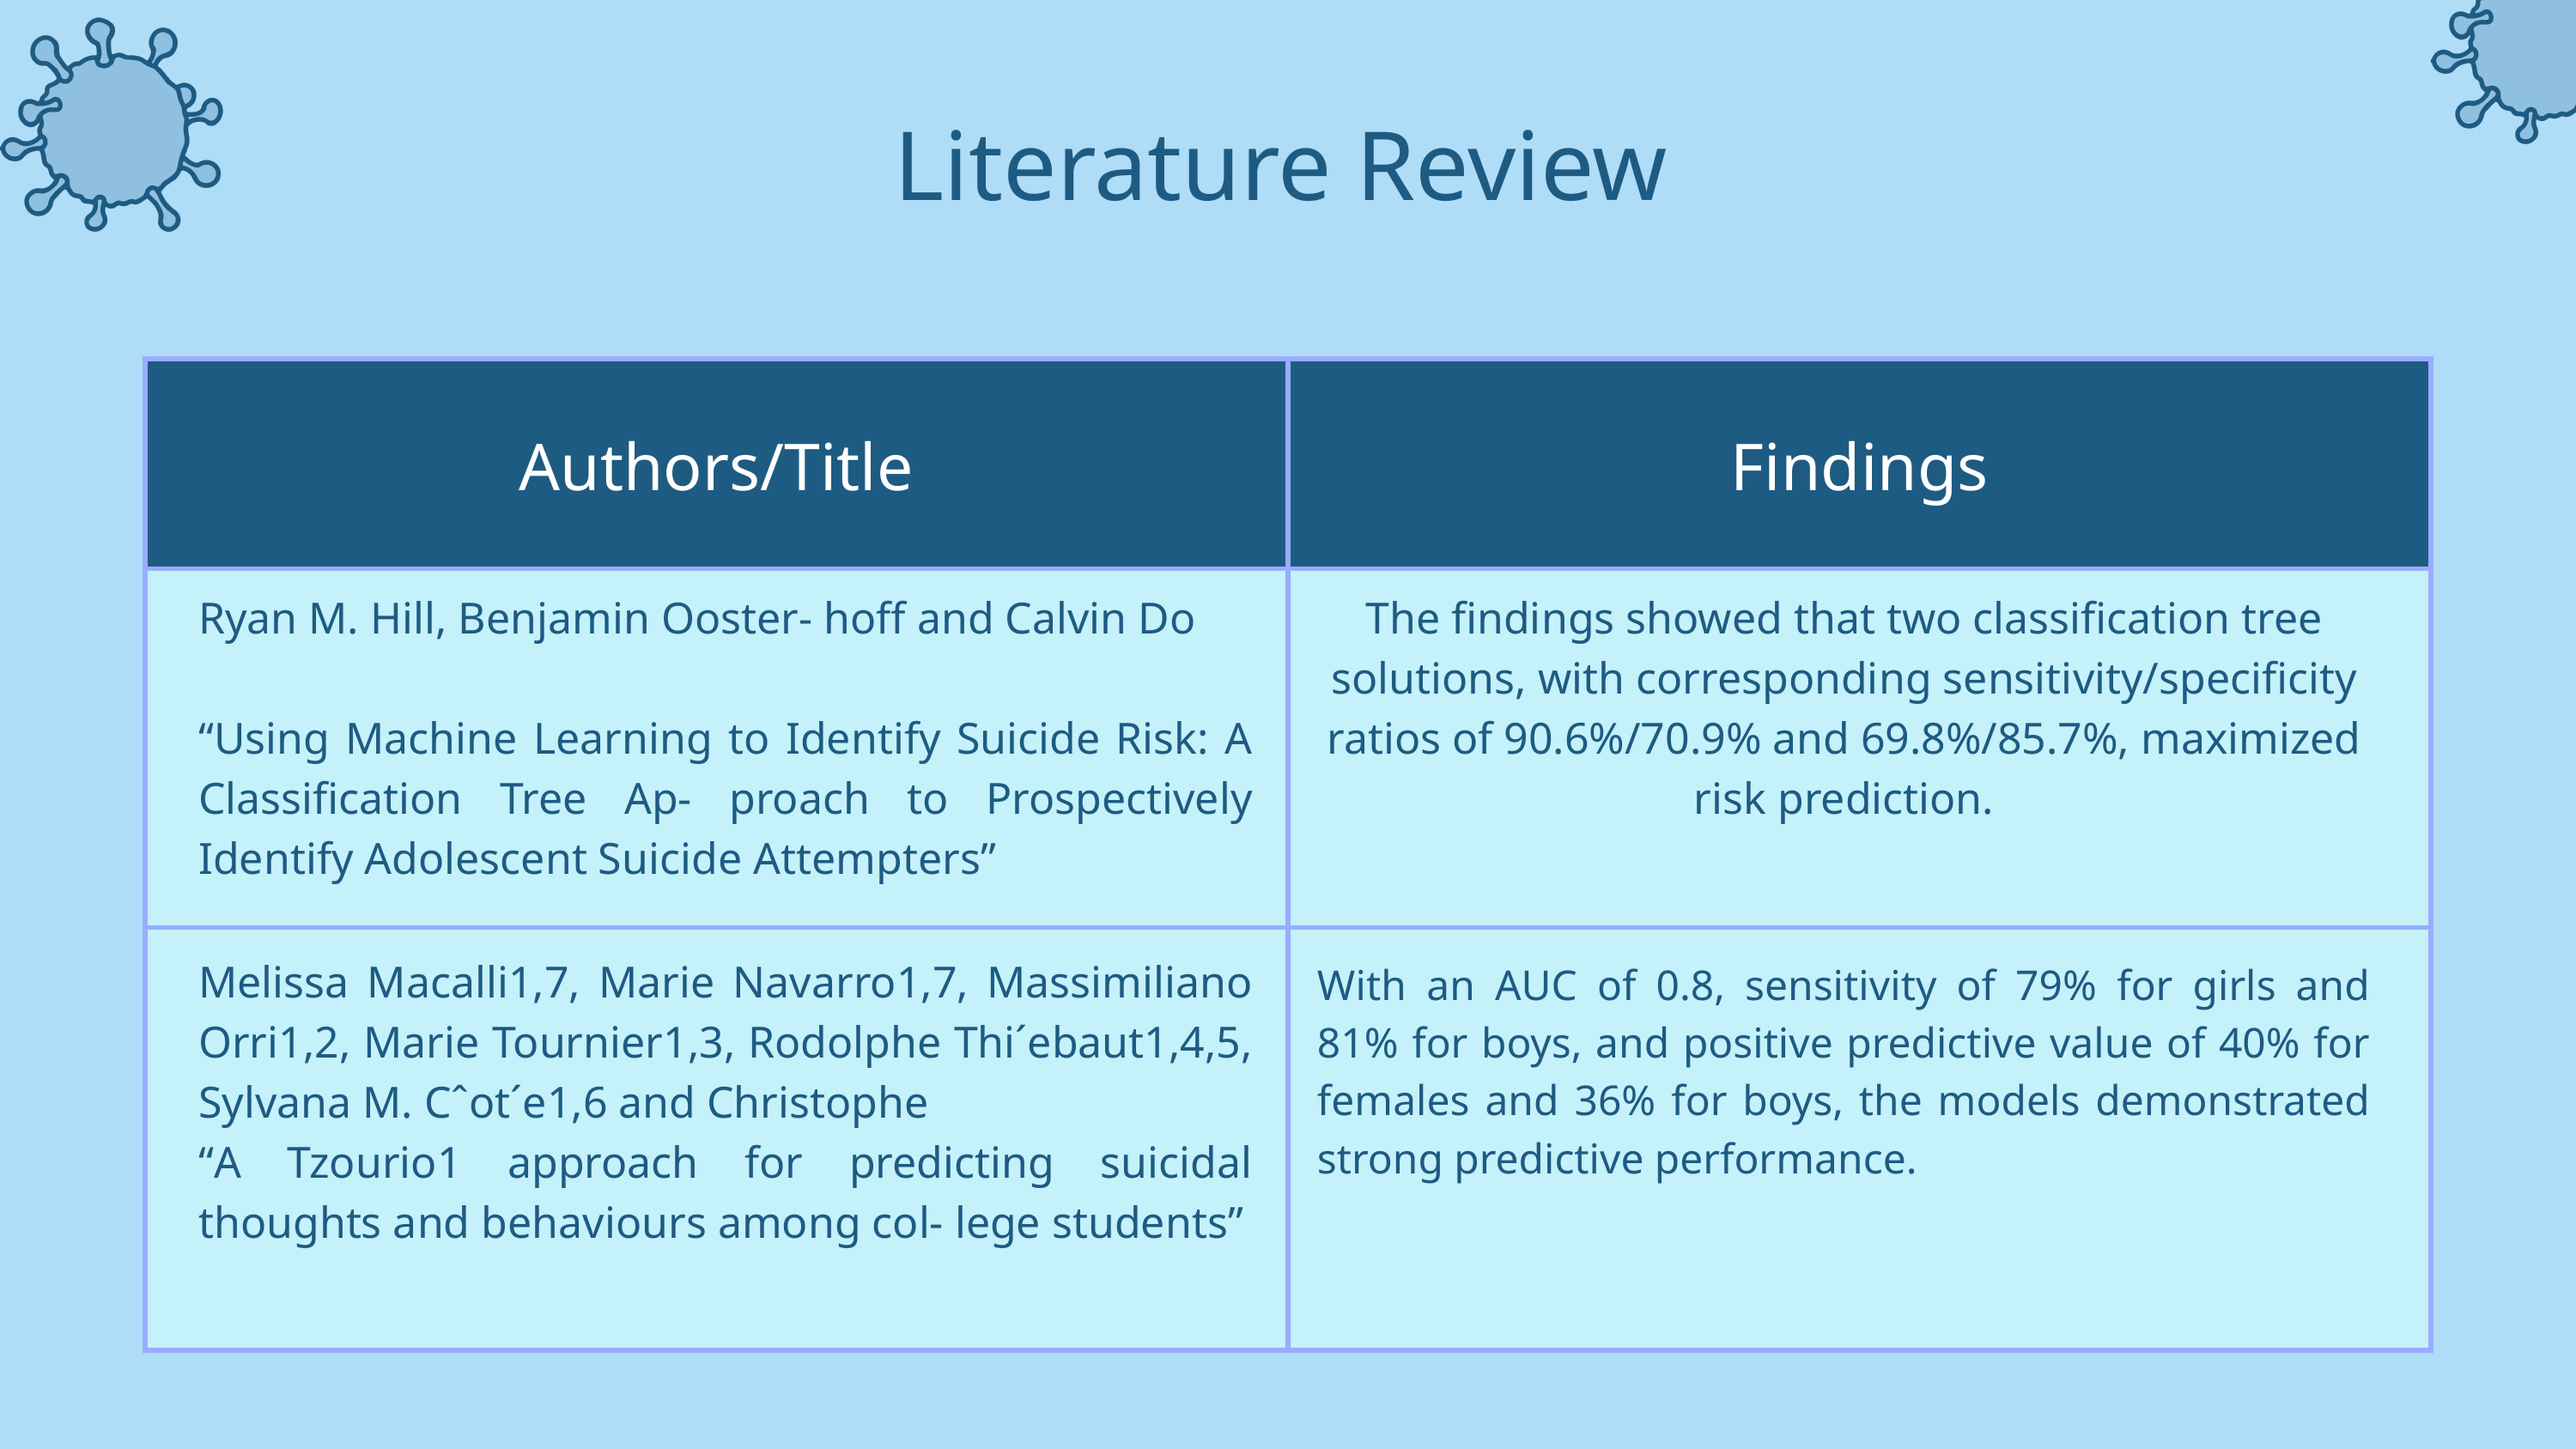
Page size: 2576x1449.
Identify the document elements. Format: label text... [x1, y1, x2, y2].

table_header Findings [1291, 361, 2428, 567]
table_cell [148, 930, 1285, 1348]
text_box [2431, 0, 2576, 145]
table_header Authors/Title [148, 361, 1285, 567]
table_cell [1291, 571, 2428, 925]
table_cell [1291, 930, 2428, 1348]
text_box Ryan M. Hill, Benjamin Ooster- hoff and Calvin Do “Using Machine Learning to Identify Suicide Risk: A Classification Tree Ap- proach to Prospectively Identify Adolescent Suicide Attempters” [198, 582, 1254, 943]
text_box [0, 15, 223, 233]
text_box Literature Review [894, 112, 1844, 220]
text_box The findings showed that two classification tree solutions, with corresponding sensitivity/specificity ratios of 90.6%/70.9% and 69.8%/85.7%, maximized risk prediction. [1316, 582, 2372, 883]
text_box With an AUC of 0.8, sensitivity of 79% for girls and 81% for boys, and positive predictive value of 40% for females and 36% for boys, the models demonstrated strong predictive performance. [1316, 951, 2372, 1240]
text_box Melissa Macalli1,7, Marie Navarro1,7, Massimiliano Orri1,2, Marie Tournier1,3, Rodolphe Thi´ebaut1,4,5, Sylvana M. Cˆot´e1,6 and Christophe “A Tzourio1 approach for predicting suicidal thoughts and behaviours among col- lege students” [198, 946, 1254, 1247]
table_cell [148, 571, 1285, 925]
